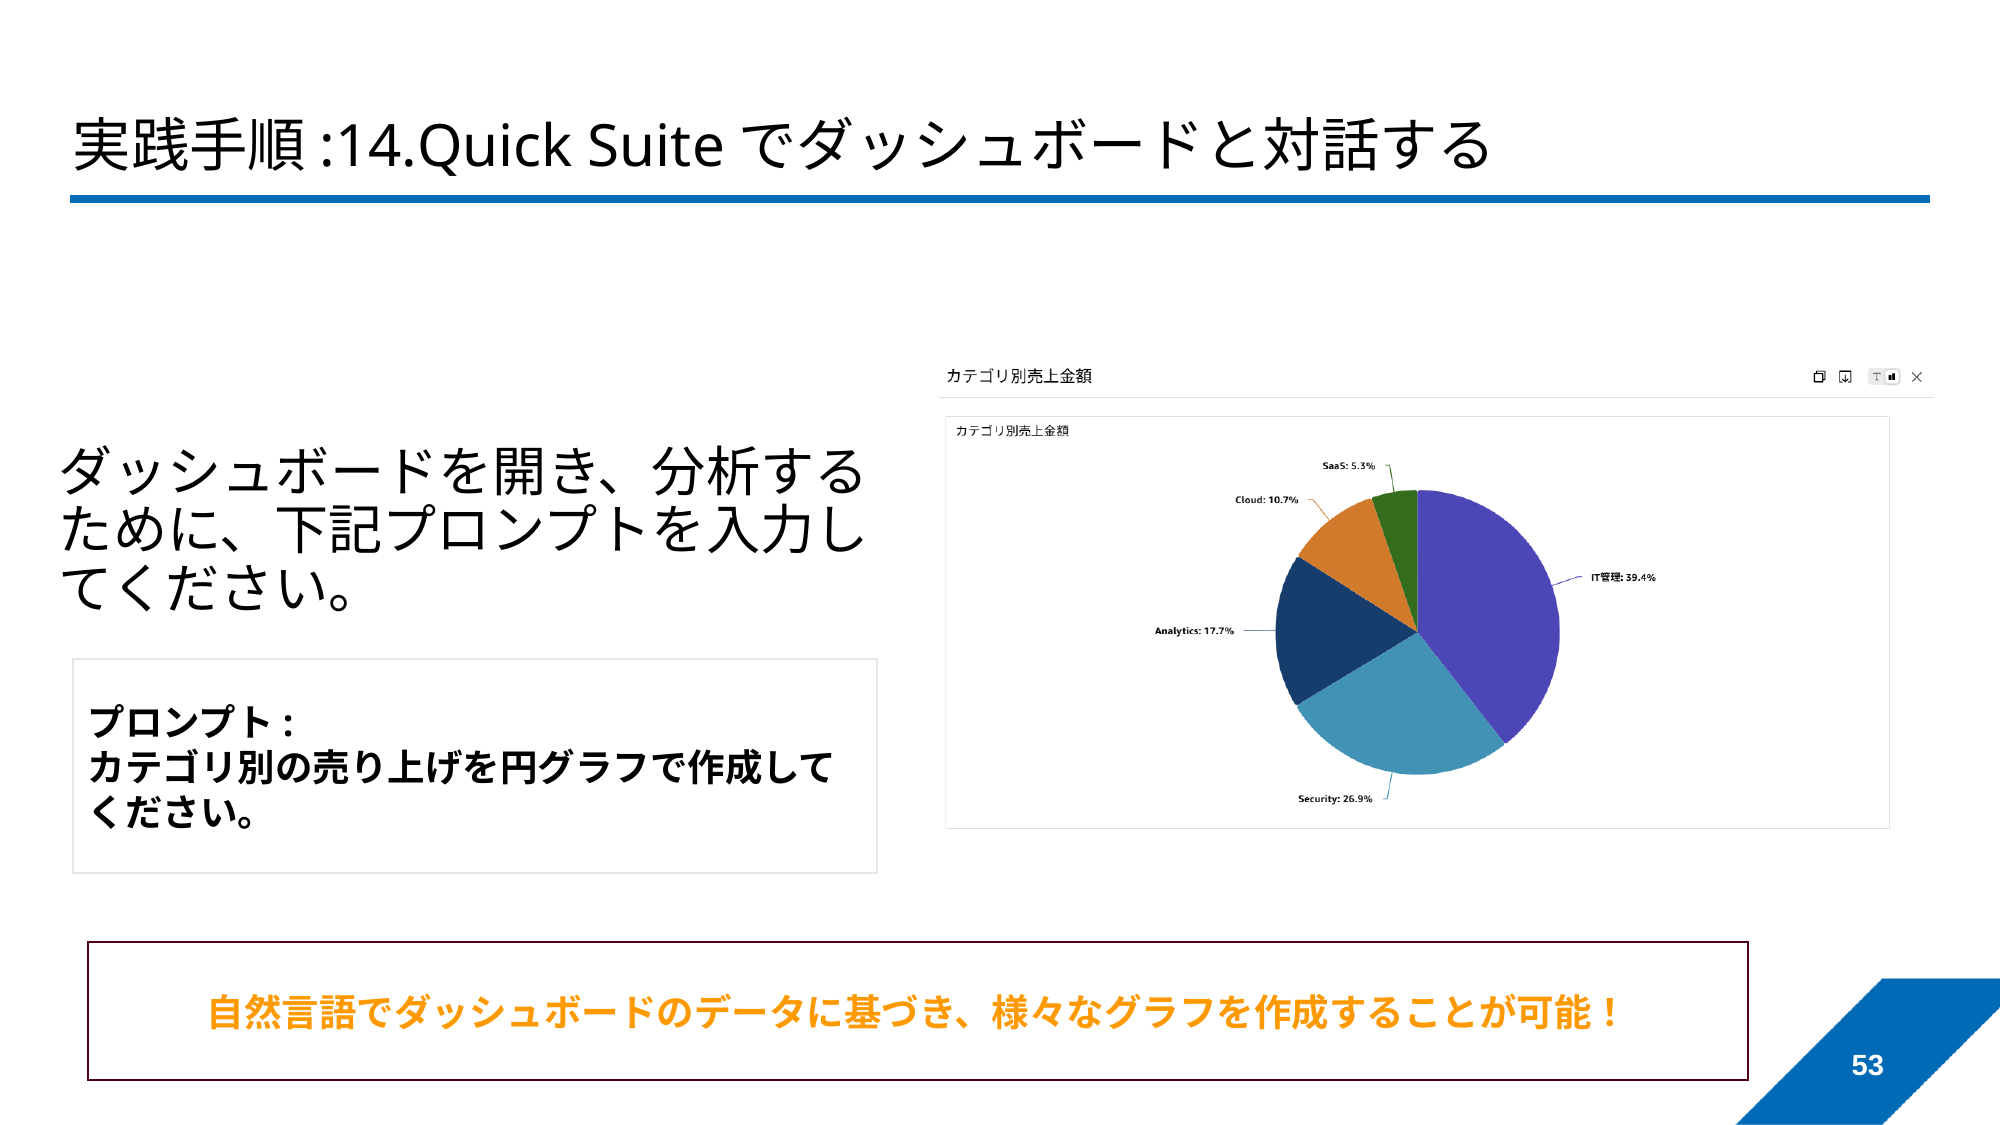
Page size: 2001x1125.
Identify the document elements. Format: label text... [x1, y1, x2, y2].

picture [1735, 978, 2000, 1125]
text_box プロンプト: カテゴリ別の売り上げを円グラフで作成してください。 [72, 658, 878, 874]
title 実践手順:14.Quick Suiteでダッシュボードと対話する [72, 106, 1928, 189]
picture [939, 359, 1934, 875]
text_box ダッシュボードを開き、分析するために、下記プロンプトを入力してください。 [58, 279, 877, 1125]
text_box 自然言語でダッシュボードのデータに基づき、様々なグラフを作成することが可能！ [87, 941, 1749, 1081]
